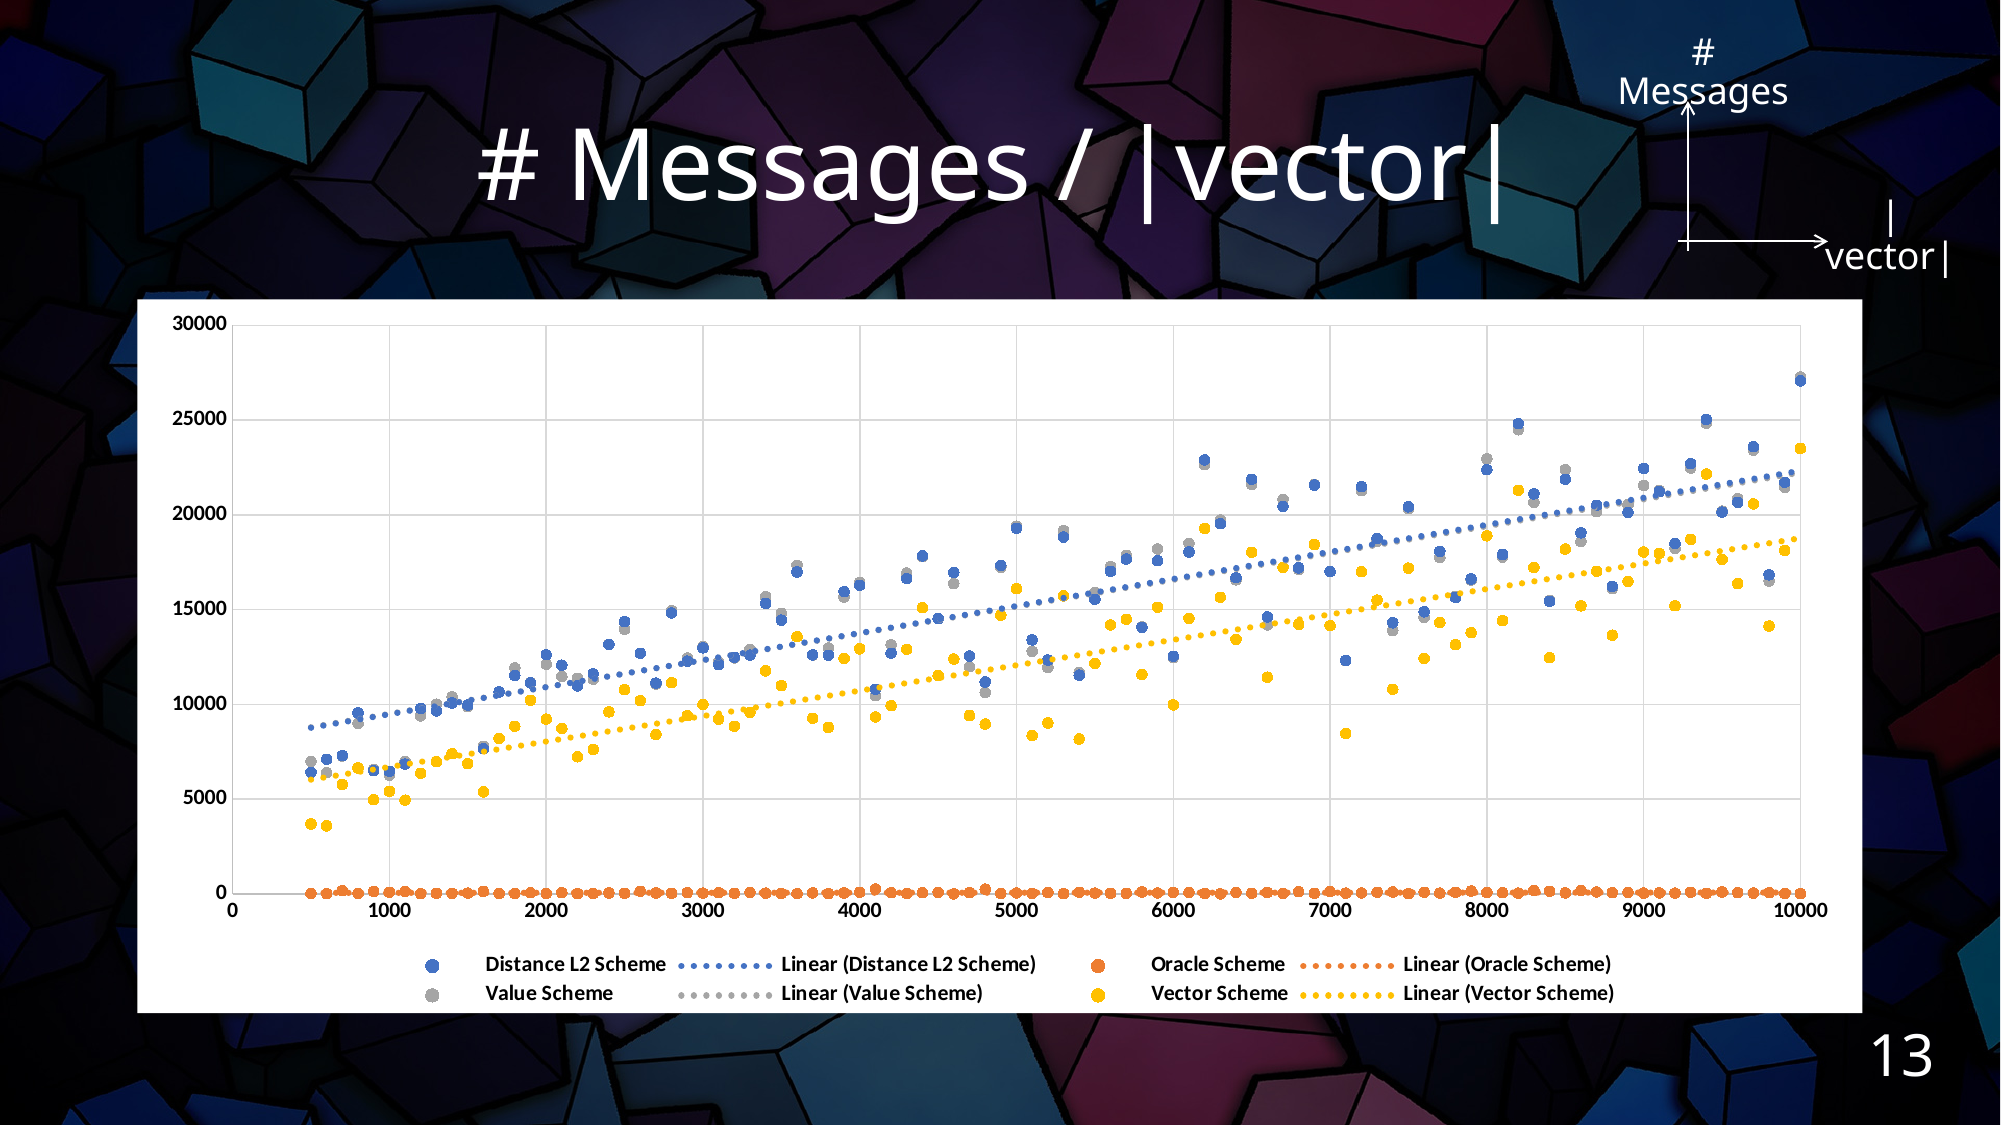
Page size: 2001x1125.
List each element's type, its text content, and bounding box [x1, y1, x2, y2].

chart [137, 299, 1863, 1014]
picture [0, 0, 2001, 1125]
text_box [1597, 25, 1978, 312]
title # Messages / |vector| [137, 59, 1597, 278]
slide_number 13 [1831, 1013, 1950, 1103]
